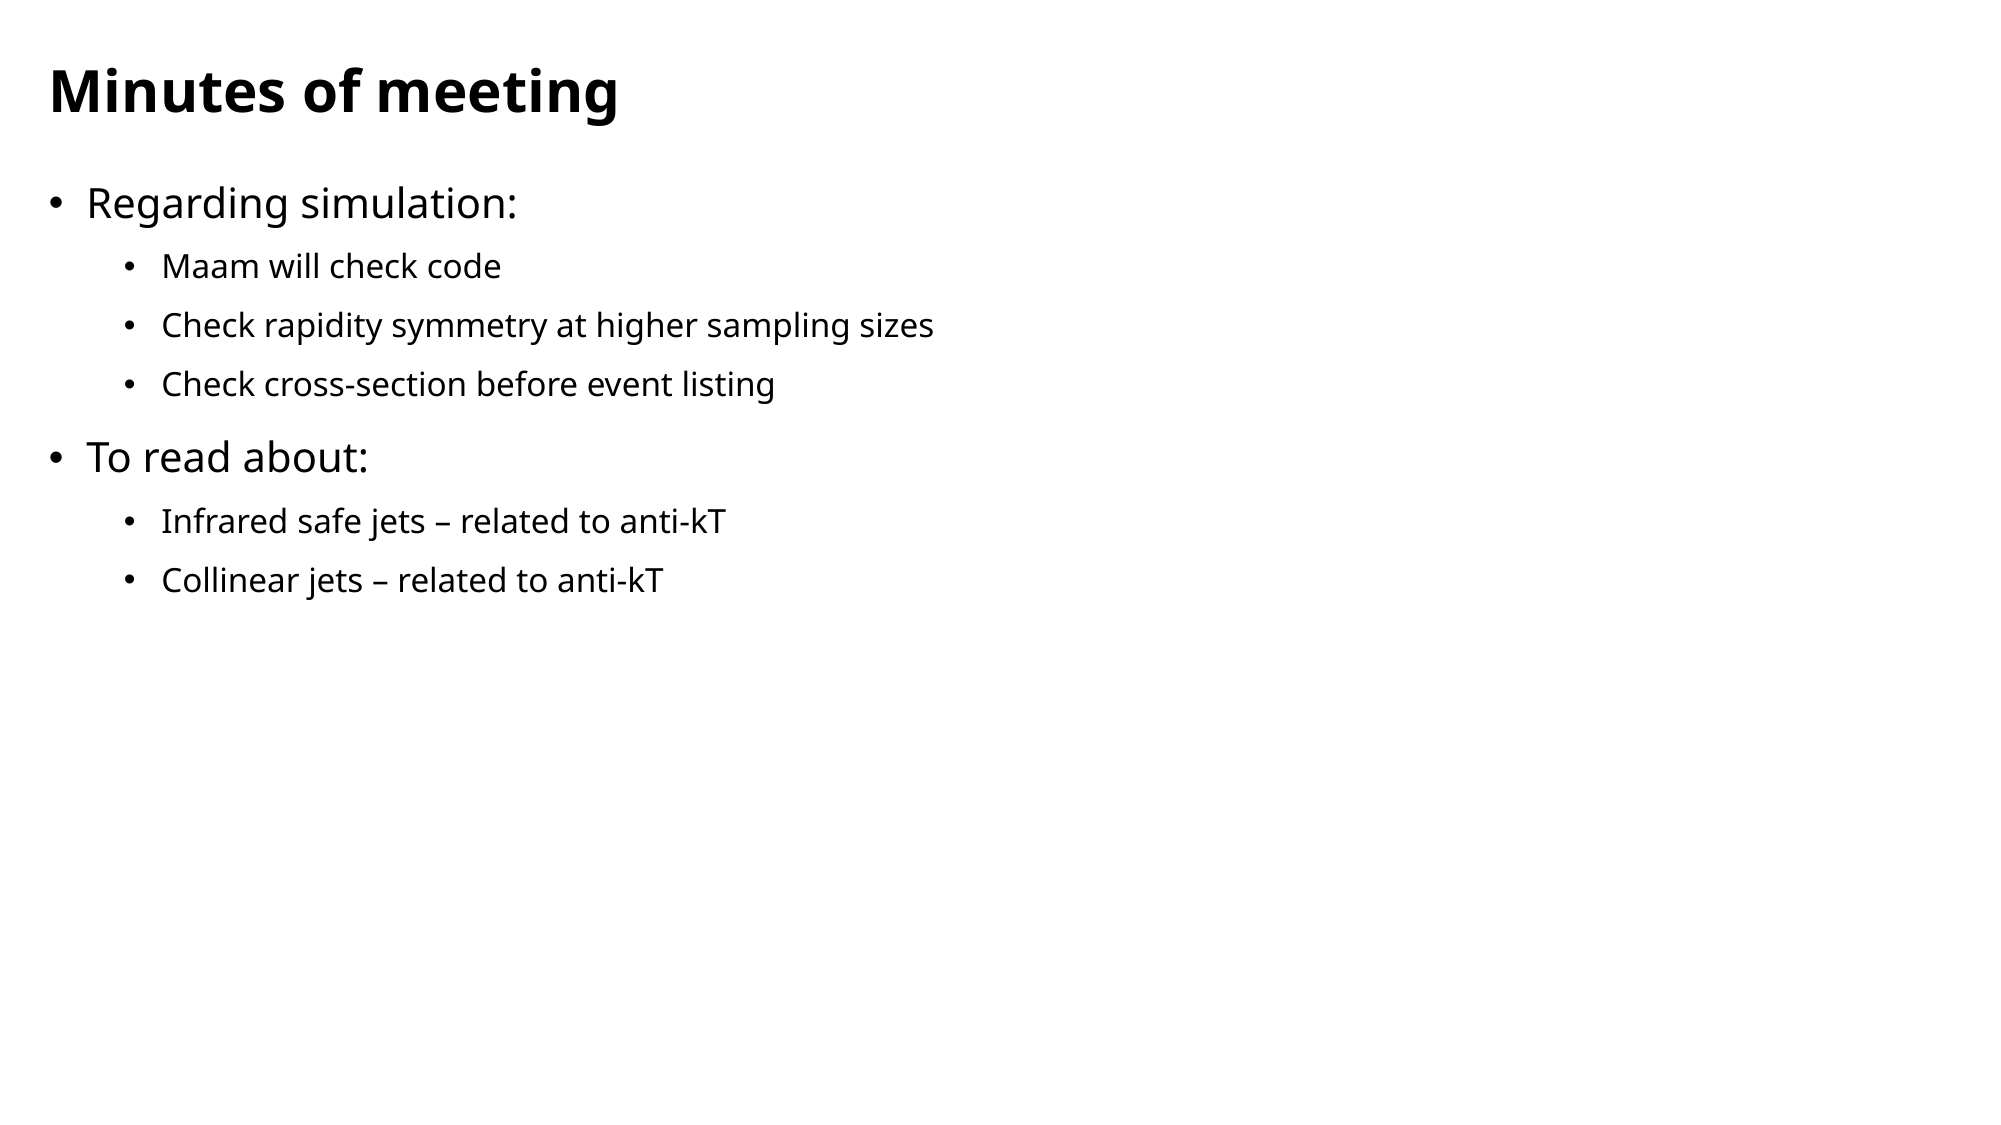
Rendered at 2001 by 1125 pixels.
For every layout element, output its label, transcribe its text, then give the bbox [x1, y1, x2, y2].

title Minutes of meeting [33, 30, 1971, 157]
list Regarding simulation: Maam will check code Check rapidity symmetry at higher sampling sizes Check cross-section before event listing To read about: Infrared safe jets – related to anti-kT Collinear jets – related to anti-kT [33, 174, 1971, 1089]
